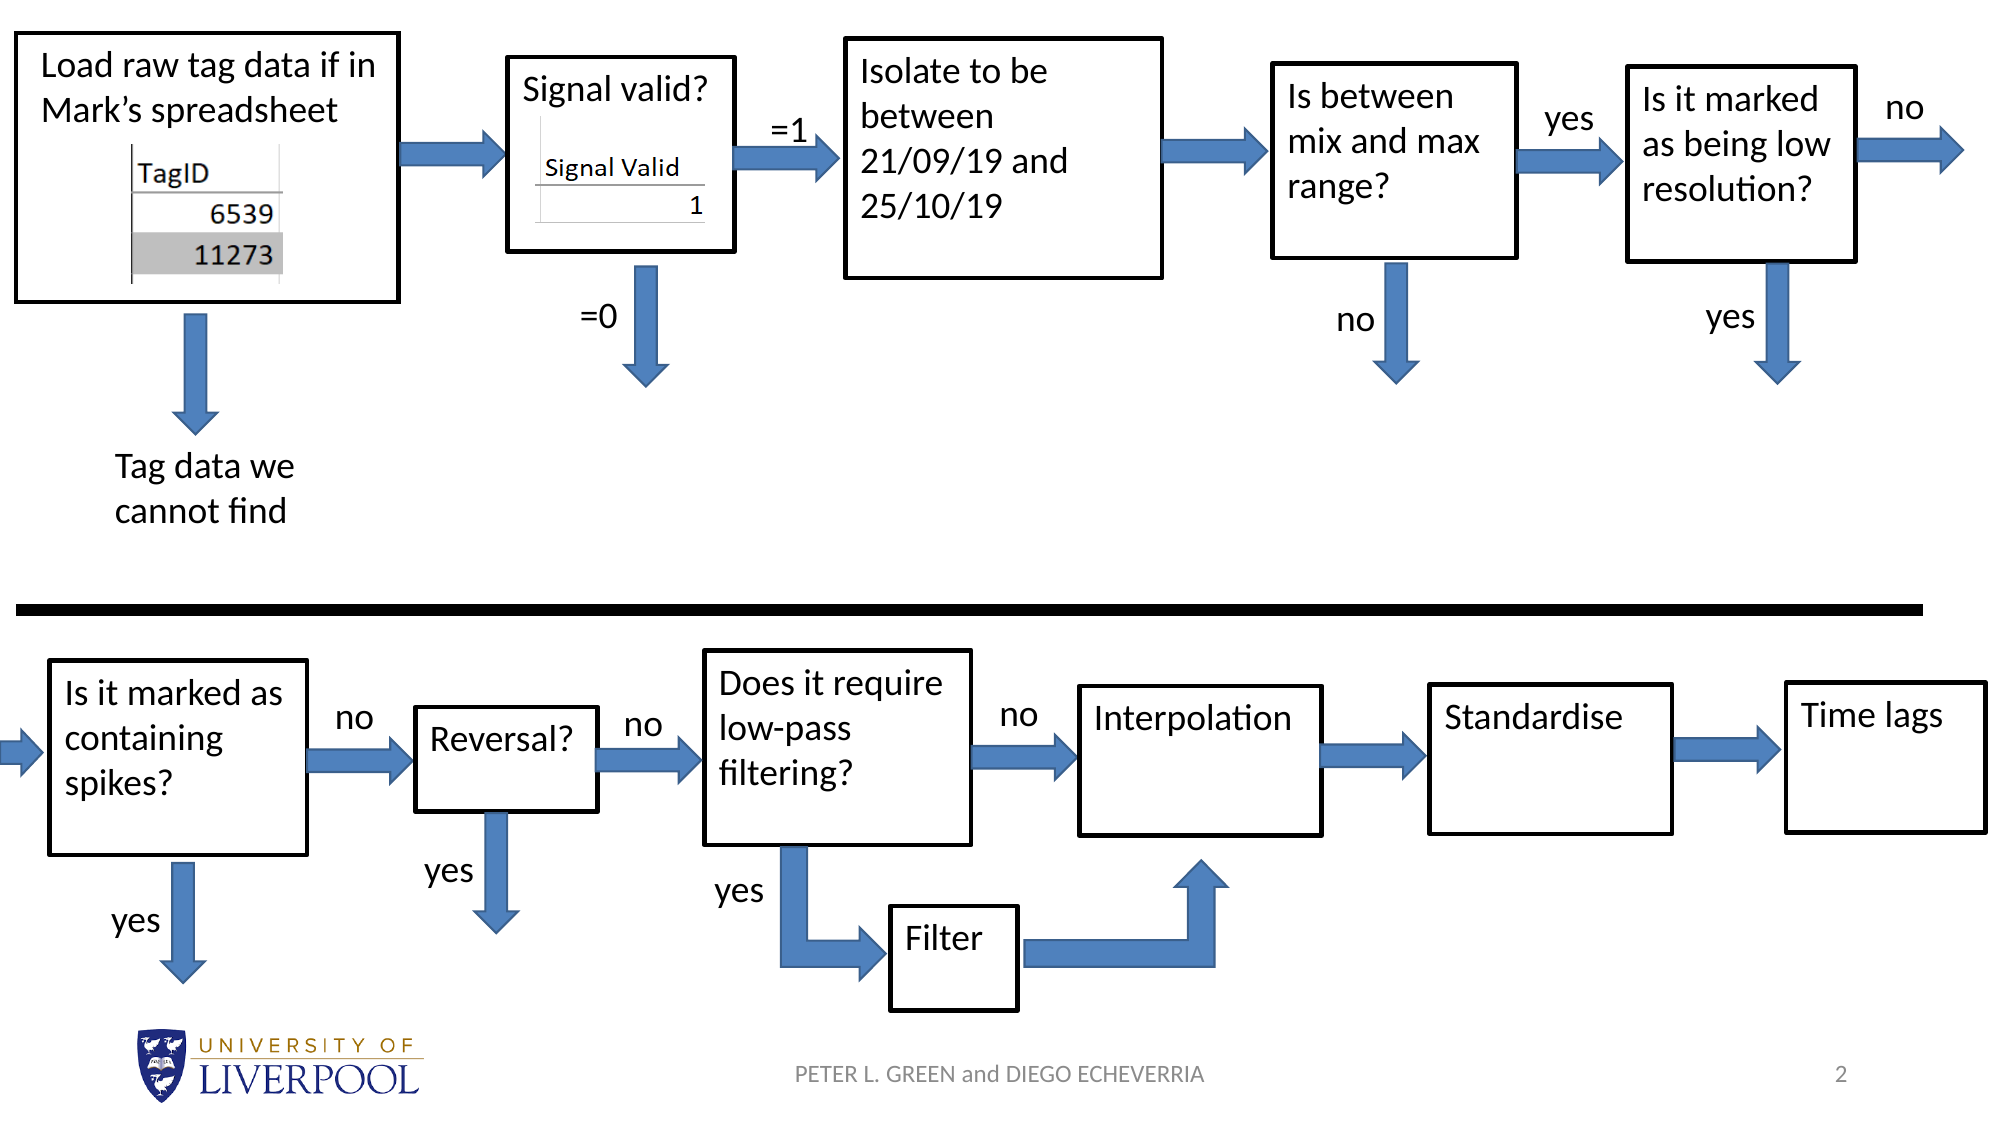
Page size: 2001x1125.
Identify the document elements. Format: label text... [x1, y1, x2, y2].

text_box [732, 145, 841, 184]
text_box Is between mix and max range? [1272, 63, 1517, 258]
text_box [306, 745, 415, 786]
text_box [970, 742, 1079, 783]
text_box [1856, 134, 1965, 175]
text_box Tag data we cannot find [100, 433, 335, 539]
text_box [621, 265, 671, 388]
picture [131, 144, 283, 284]
text_box Signal valid? [507, 56, 735, 252]
text_box [1753, 262, 1802, 386]
picture [137, 1029, 424, 1103]
text_box [594, 747, 703, 786]
text_box =0 [565, 283, 634, 344]
text_box no [1870, 74, 1971, 134]
text_box no [984, 681, 1085, 742]
text_box Is it marked as containing spikes? [49, 660, 308, 856]
text_box [1160, 126, 1269, 177]
text_box yes [1529, 85, 1627, 146]
text_box [171, 313, 220, 433]
text_box Is it marked as being low resolution? [1627, 66, 1856, 262]
text_box [158, 861, 208, 985]
text_box [15, 32, 399, 303]
text_box [399, 129, 507, 180]
text_box yes [96, 887, 171, 947]
text_box [779, 846, 888, 983]
text_box no [609, 691, 709, 752]
text_box =1 [755, 97, 856, 158]
footer PETER L. GREEN and DIEGO ECHEVERRIA [662, 1042, 1338, 1103]
slide_number 2 [1412, 1042, 1863, 1103]
picture [535, 116, 705, 223]
text_box [0, 727, 45, 778]
text_box [1372, 262, 1421, 385]
text_box [1319, 730, 1428, 781]
text_box Does it require low-pass filtering? [704, 650, 972, 845]
text_box no [1321, 286, 1384, 347]
text_box Time lags [1786, 682, 1986, 833]
text_box yes [409, 837, 484, 898]
text_box yes [1690, 283, 1765, 344]
text_box [1515, 146, 1624, 187]
text_box [1673, 724, 1782, 775]
text_box [472, 812, 521, 935]
text_box Reversal? [415, 707, 598, 812]
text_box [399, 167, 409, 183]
text_box Interpolation [1079, 685, 1322, 836]
text_box Load raw tag data if in Mark’s spreadsheet [399, 32, 409, 141]
text_box [1023, 858, 1230, 968]
text_box Standardise [1429, 684, 1673, 834]
text_box Filter [890, 905, 1018, 1011]
text_box yes [699, 857, 781, 918]
text_box Isolate to be between 21/09/19 and 25/10/19 [845, 38, 1162, 279]
text_box no [320, 685, 420, 745]
